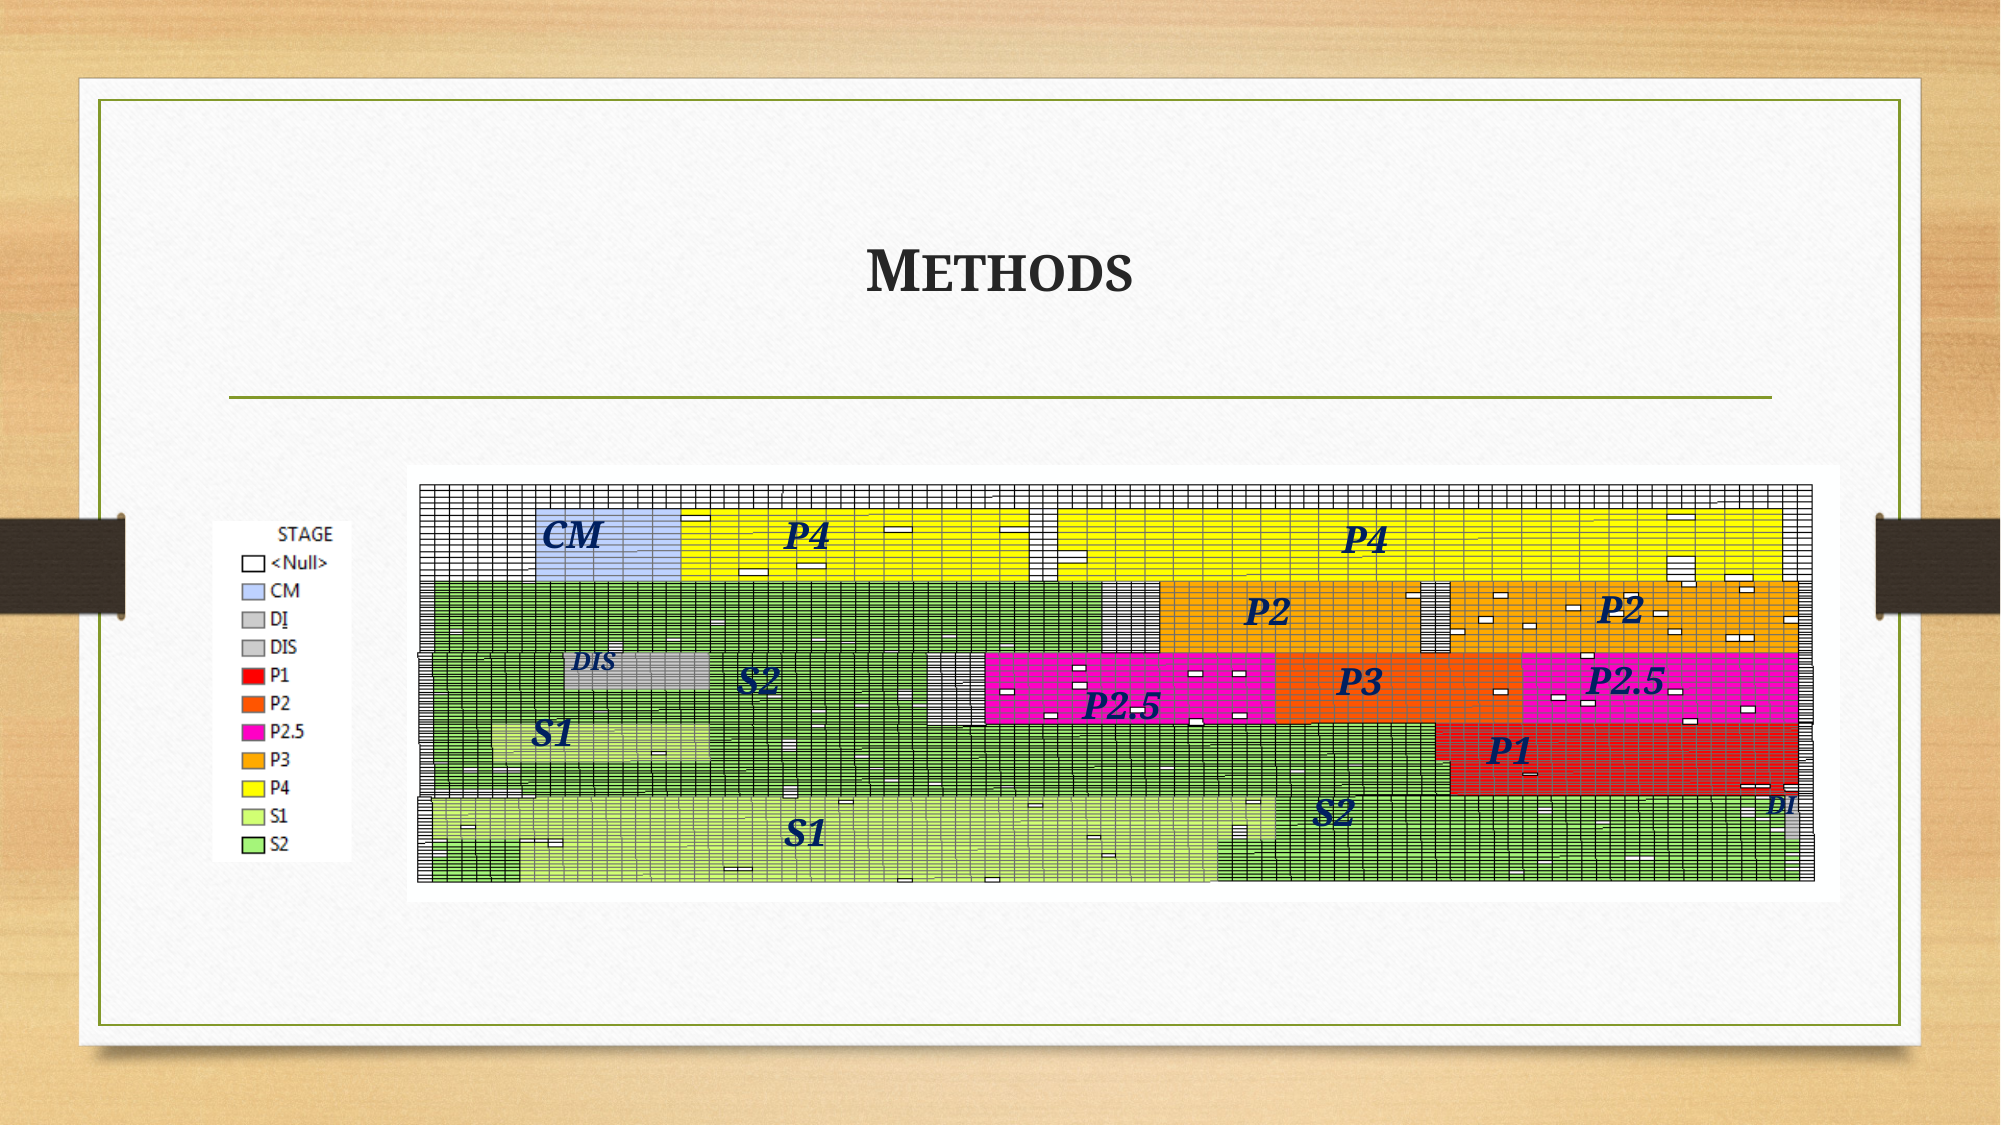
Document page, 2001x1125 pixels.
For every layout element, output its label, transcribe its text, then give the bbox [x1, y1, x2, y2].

picture [0, 0, 2001, 1125]
title METHODS [212, 161, 1788, 375]
text_box DI [1840, 781, 1927, 827]
